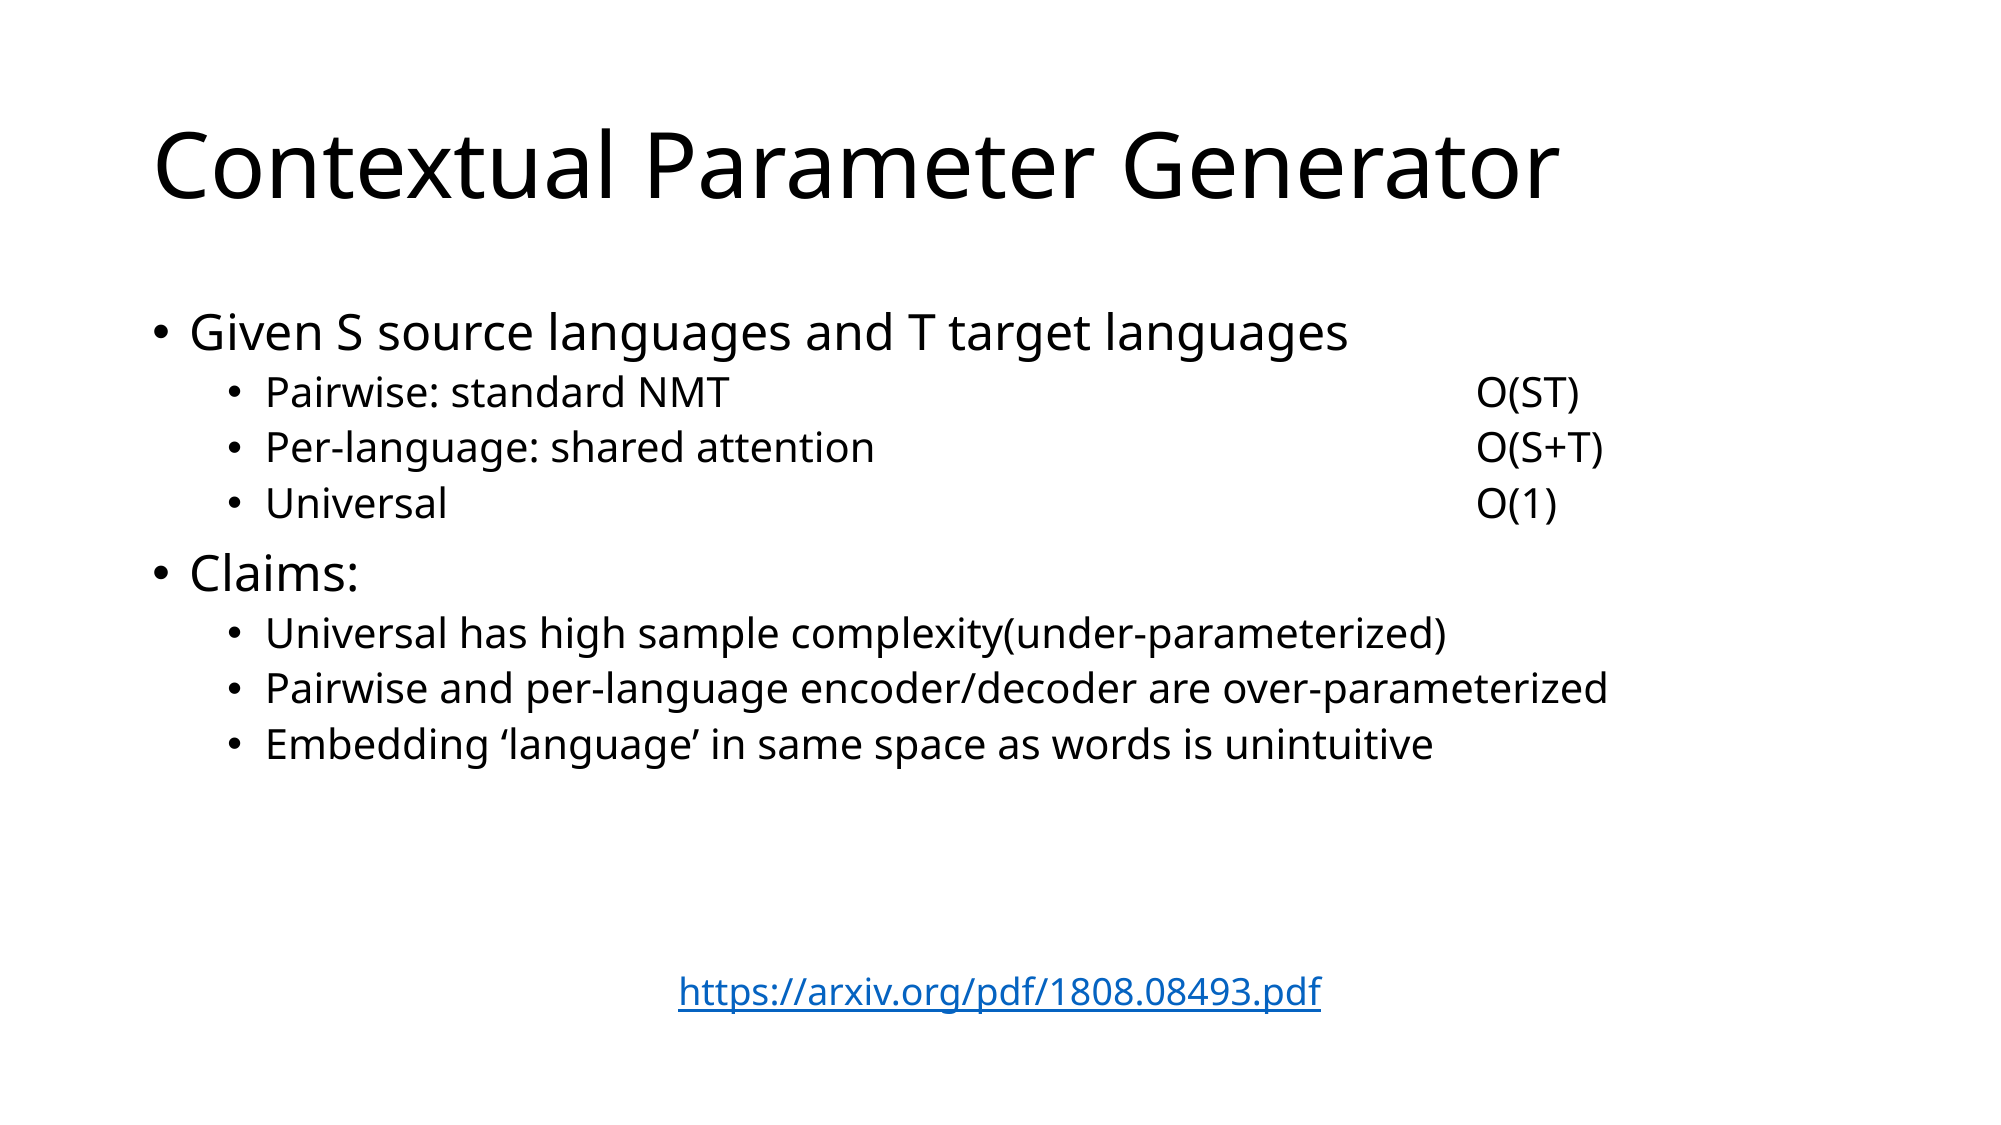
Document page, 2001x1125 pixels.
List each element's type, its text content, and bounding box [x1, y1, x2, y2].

list Given S source languages and T target languages Pairwise: standard NMT O(ST) Per-language: shared attention O(S+T) Universal O(1) Claims: Universal has high sample complexity(under-parameterized) Pairwise and per-language encoder/decoder are over-parameterized Embedding ‘language’ in same space as words is unintuitive [137, 299, 1863, 1014]
title Contextual Parameter Generator [137, 59, 1863, 278]
text_box https://arxiv.org/pdf/1808.08493.pdf [663, 961, 1337, 1027]
